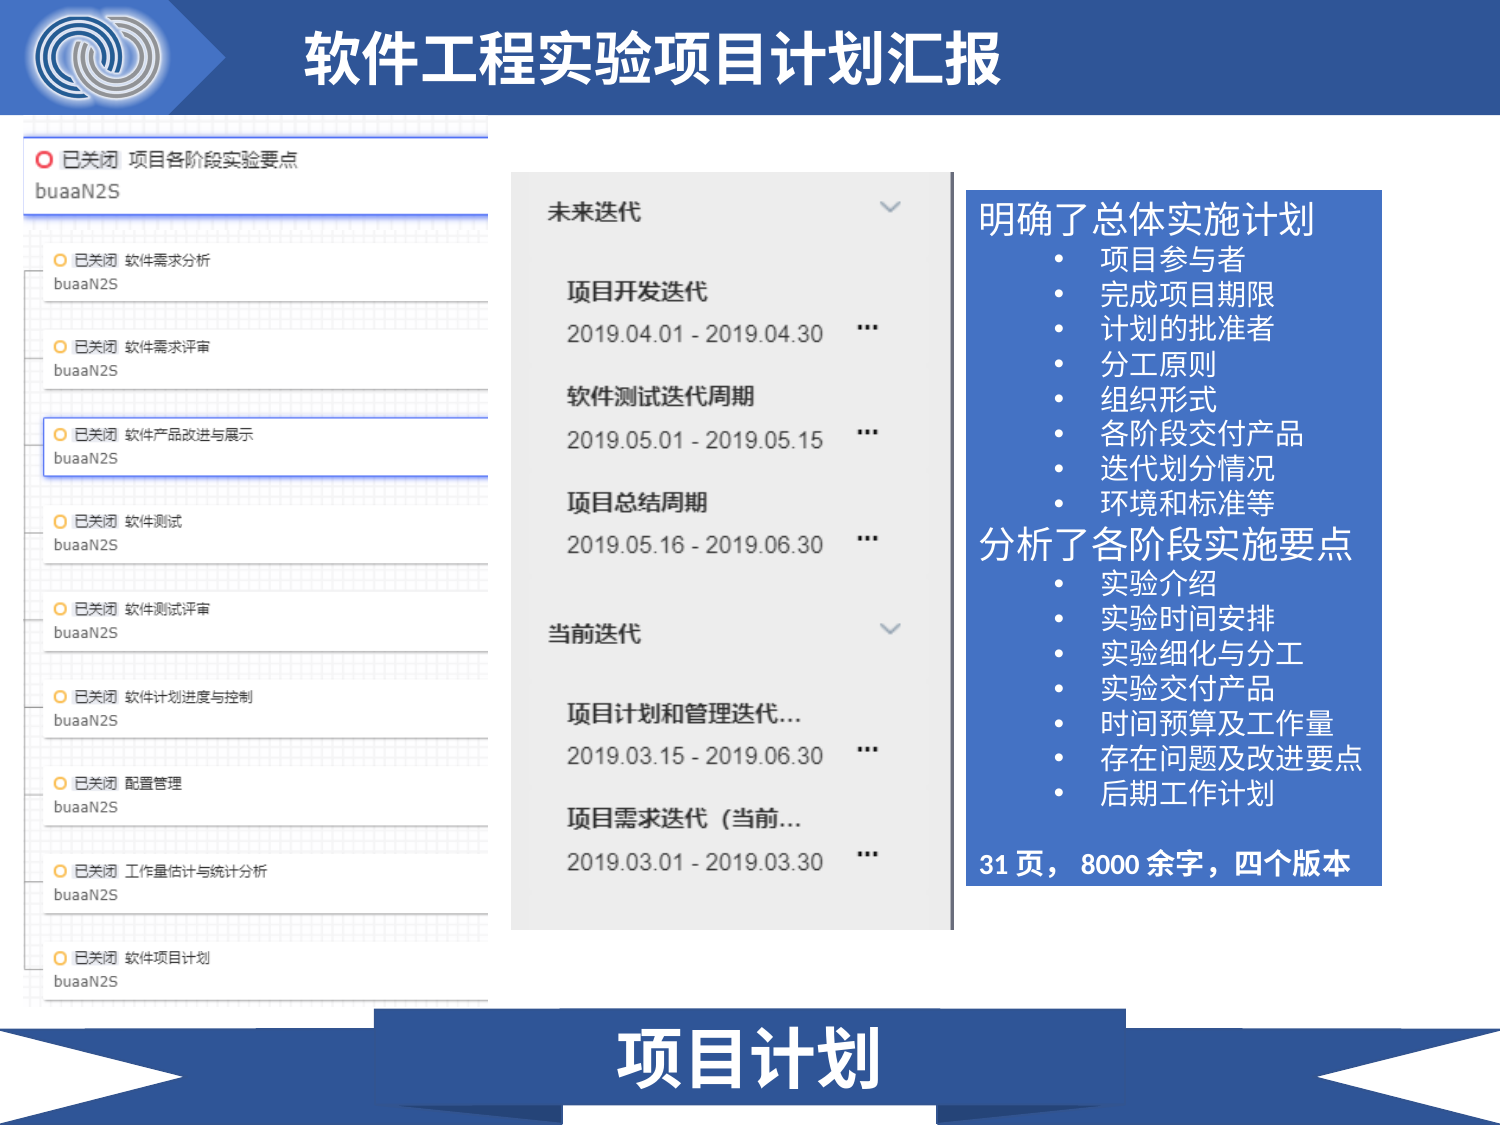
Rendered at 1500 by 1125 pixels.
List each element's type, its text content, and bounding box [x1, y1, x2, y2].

text_box 明确了总体实施计划 项目参与者 完成项目期限 计划的批准者 分工原则 组织形式 各阶段交付产品 迭代划分情况 环境和标准等 分析了各阶段实施要点 实验介绍 实验时间安排 实验细化与分工 实验交付产品 时间预算及工作量 存在问题及改进要点 后期工作计划 31页，8000余字，四个版本 [962, 187, 1385, 889]
text_box 项目计划 [0, 1008, 1500, 1125]
picture [511, 172, 954, 930]
picture [23, 115, 488, 1007]
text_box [0, 0, 1500, 116]
